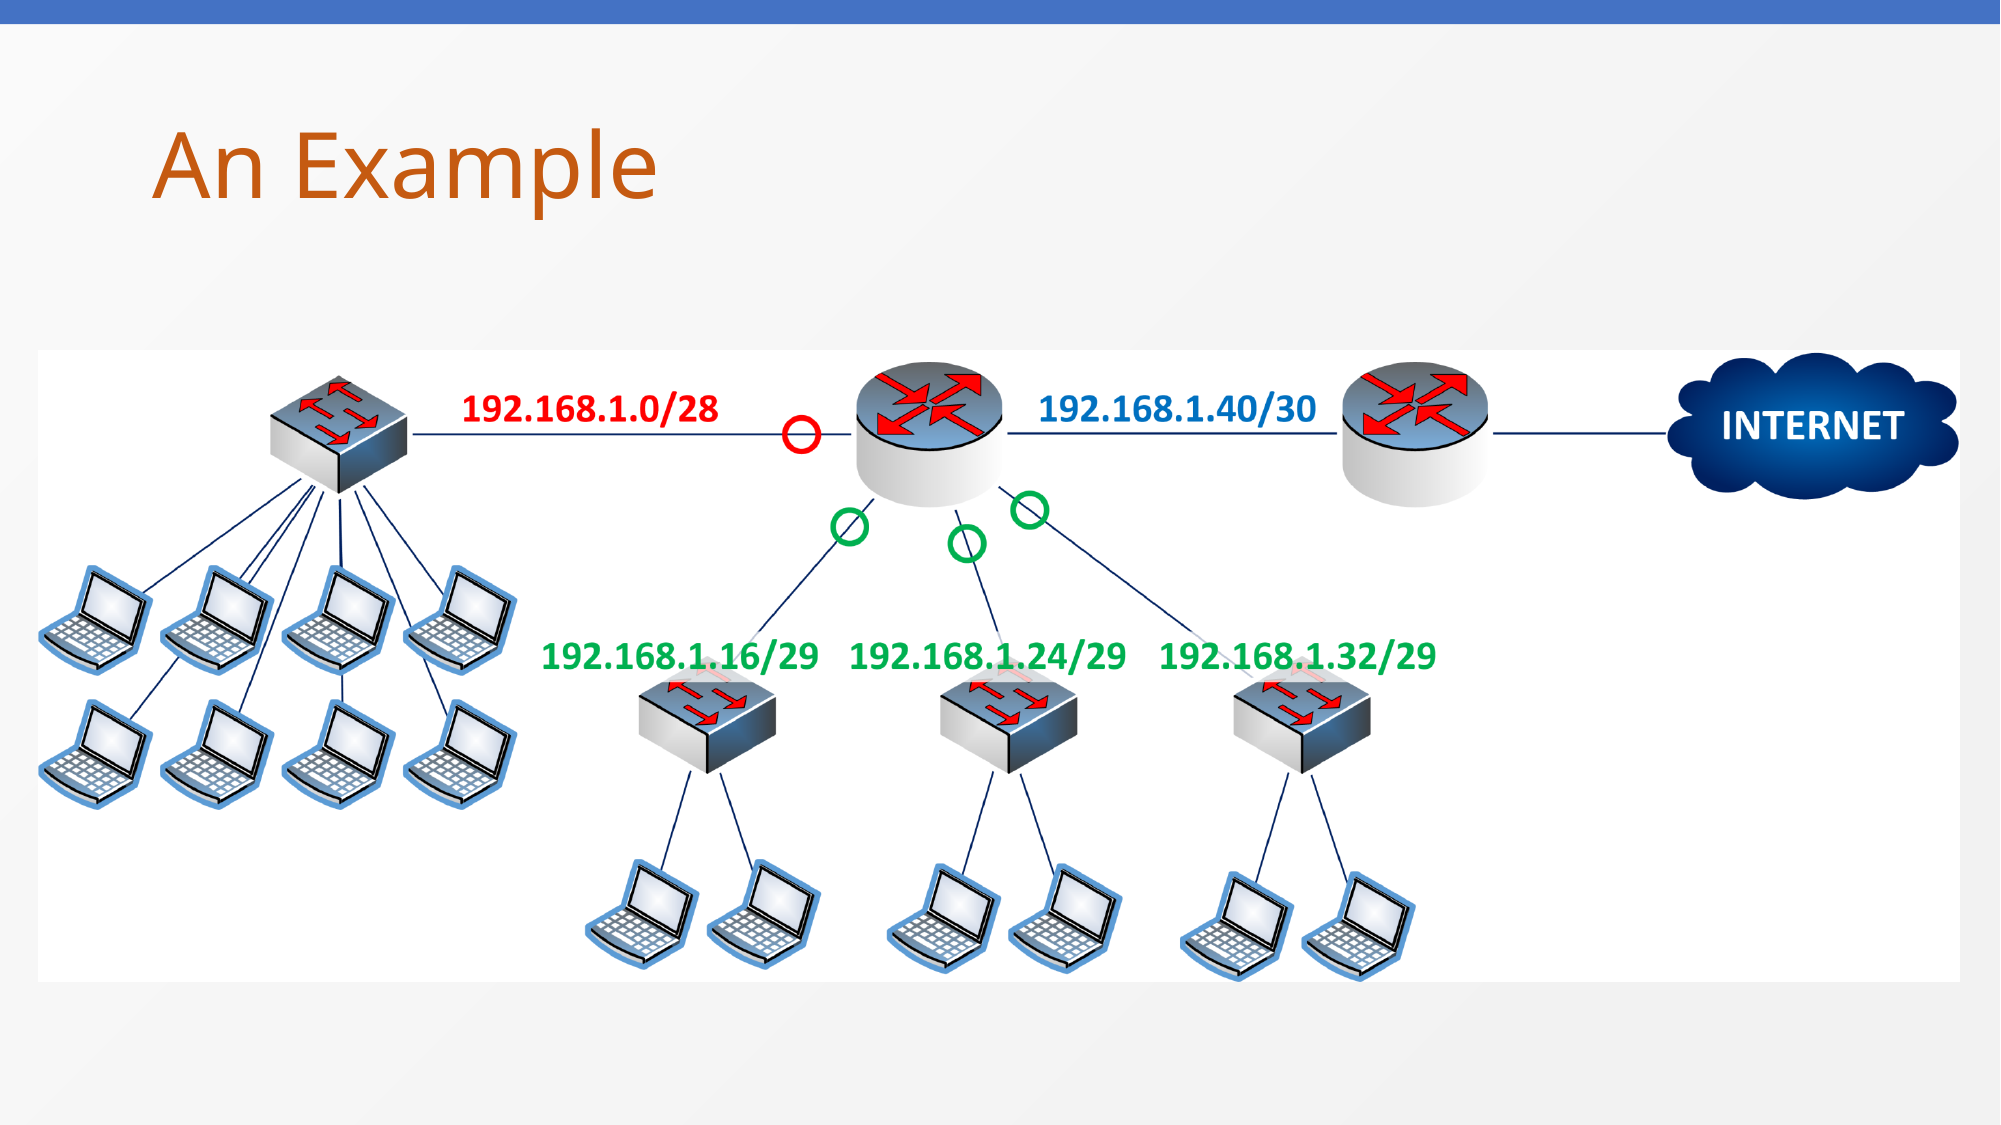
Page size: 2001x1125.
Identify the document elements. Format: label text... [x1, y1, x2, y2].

title An Example [137, 59, 1863, 278]
picture [38, 350, 1960, 982]
text_box [0, 0, 2000, 25]
